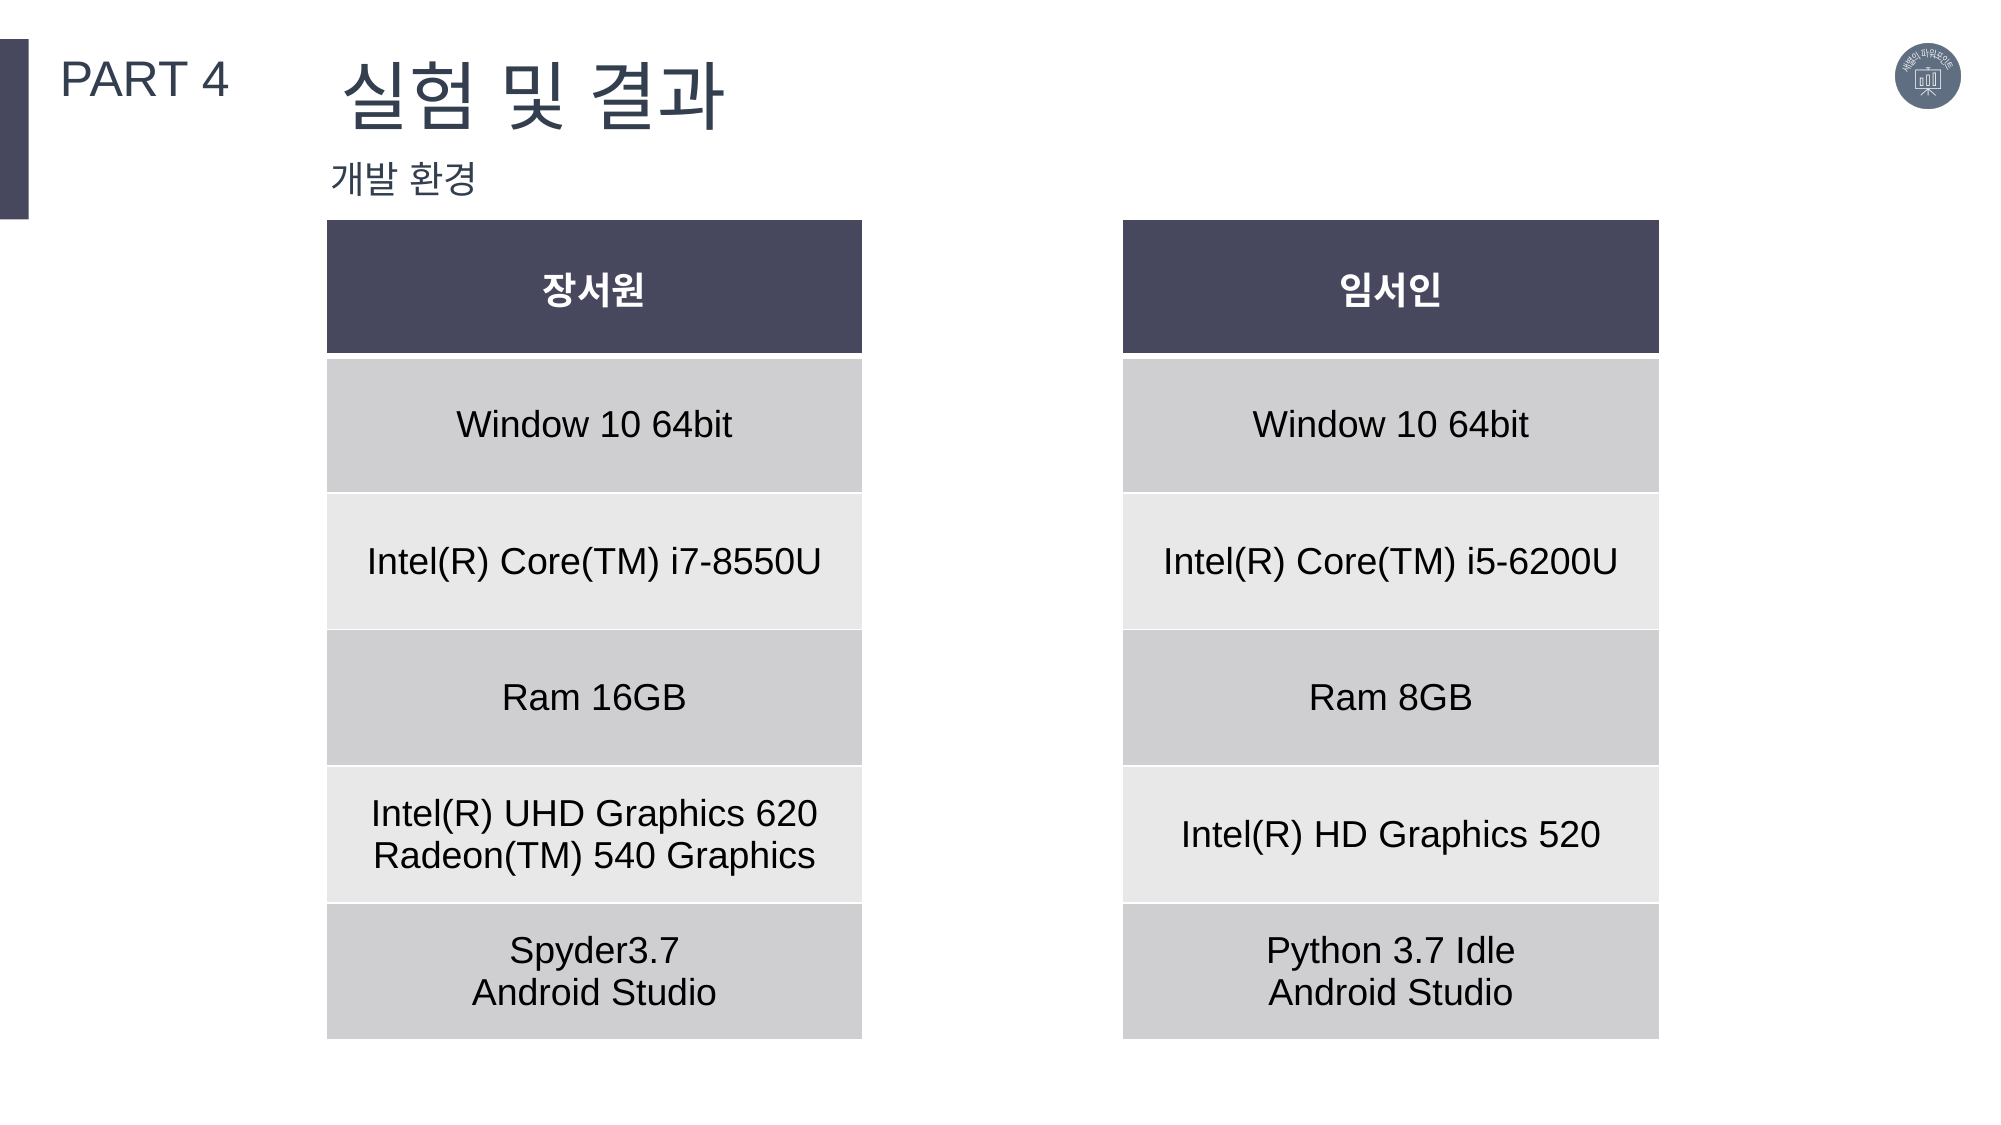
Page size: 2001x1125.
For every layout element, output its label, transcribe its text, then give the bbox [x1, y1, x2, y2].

table_cell Intel(R) HD Graphics 520 [1123, 767, 1659, 902]
text_box 개발 환경 [315, 149, 494, 209]
table_cell Ram 8GB [1123, 630, 1659, 765]
text_box [0, 38, 30, 220]
table_cell Ram 16GB [327, 630, 862, 765]
table_cell Intel(R) UHD Graphics 620 Radeon(TM) 540 Graphics [327, 767, 862, 902]
text_box PART 4 [45, 39, 245, 114]
table_cell Python 3.7 Idle Android Studio [1123, 904, 1659, 1039]
table_cell Spyder3.7 Android Studio [327, 904, 862, 1039]
table_cell Window 10 64bit [327, 359, 862, 492]
table_header 임서인 [1123, 220, 1659, 353]
table_header 장서원 [327, 220, 862, 353]
table_cell Intel(R) Core(TM) i7-8550U [327, 494, 862, 629]
table_cell Window 10 64bit [1123, 359, 1659, 492]
table_cell Intel(R) Core(TM) i5-6200U [1123, 494, 1659, 629]
text_box 실험 및 결과 [325, 41, 743, 147]
picture [1895, 43, 1961, 109]
